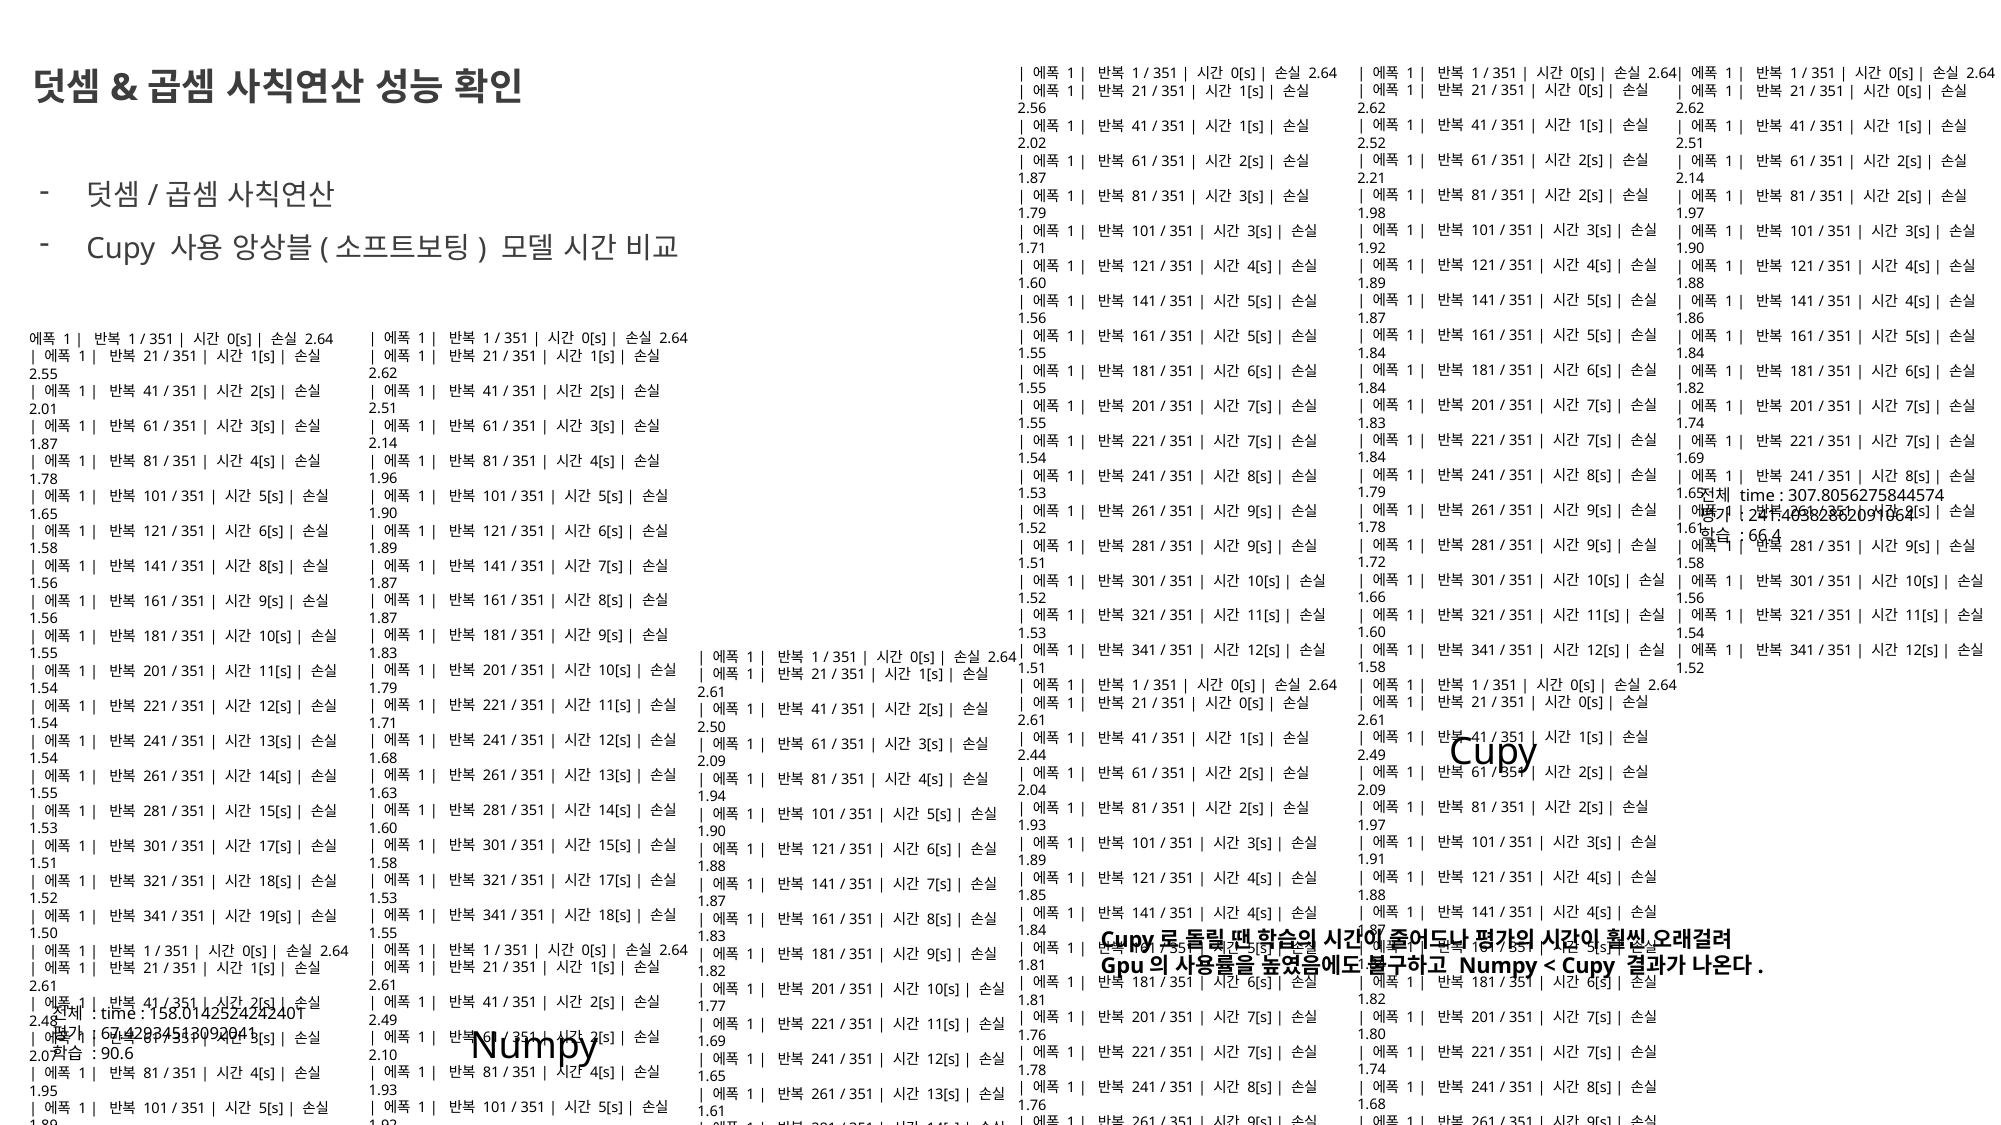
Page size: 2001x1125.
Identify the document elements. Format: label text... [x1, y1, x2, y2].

text_box 덧셈/곱셈 사칙연산 Cupy 사용 앙상블(소프트보팅) 모델 시간 비교 [24, 151, 1002, 272]
text_box | 에폭 1 | 반복 1 / 351 | 시간 0[s] | 손실 2.64 | 에폭 1 | 반복 21 / 351 | 시간 1[s] | 손실 2.61 | 에폭 1 | 반복 41 / 351 | 시간 2[s] | 손실 2.50 | 에폭 1 | 반복 61 / 351 | 시간 3[s] | 손실 2.09 | 에폭 1 | 반복 81 / 351 | 시간 4[s] | 손실 1.94 | 에폭 1 | 반복 101 / 351 | 시간 5[s] | 손실 1.90 | 에폭 1 | 반복 121 / 351 | 시간 6[s] | 손실 1.88 | 에폭 1 | 반복 141 / 351 | 시간 7[s] | 손실 1.87 | 에폭 1 | 반복 161 / 351 | 시간 8[s] | 손실 1.83 | 에폭 1 | 반복 181 / 351 | 시간 9[s] | 손실 1.82 | 에폭 1 | 반복 201 / 351 | 시간 10[s] | 손실 1.77 | 에폭 1 | 반복 221 / 351 | 시간 11[s] | 손실 1.69 | 에폭 1 | 반복 241 / 351 | 시간 12[s] | 손실 1.65 | 에폭 1 | 반복 261 / 351 | 시간 13[s] | 손실 1.61 | 에폭 1 | 반복 281 / 351 | 시간 14[s] | 손실 1.58 | 에폭 1 | 반복 301 / 351 | 시간 15[s] | 손실 1.56 | 에폭 1 | 반복 321 / 351 | 시간 16[s] | 손실 1.55 | 에폭 1 | 반복 341 / 351 | 시간 17[s] | 손실 1.54 [682, 640, 1036, 1125]
text_box | 에폭 1 | 반복 1 / 351 | 시간 0[s] | 손실 2.64 | 에폭 1 | 반복 21 / 351 | 시간 1[s] | 손실 2.56 | 에폭 1 | 반복 41 / 351 | 시간 1[s] | 손실 2.02 | 에폭 1 | 반복 61 / 351 | 시간 2[s] | 손실 1.87 | 에폭 1 | 반복 81 / 351 | 시간 3[s] | 손실 1.79 | 에폭 1 | 반복 101 / 351 | 시간 3[s] | 손실 1.71 | 에폭 1 | 반복 121 / 351 | 시간 4[s] | 손실 1.60 | 에폭 1 | 반복 141 / 351 | 시간 5[s] | 손실 1.56 | 에폭 1 | 반복 161 / 351 | 시간 5[s] | 손실 1.55 | 에폭 1 | 반복 181 / 351 | 시간 6[s] | 손실 1.55 | 에폭 1 | 반복 201 / 351 | 시간 7[s] | 손실 1.55 | 에폭 1 | 반복 221 / 351 | 시간 7[s] | 손실 1.54 | 에폭 1 | 반복 241 / 351 | 시간 8[s] | 손실 1.53 | 에폭 1 | 반복 261 / 351 | 시간 9[s] | 손실 1.52 | 에폭 1 | 반복 281 / 351 | 시간 9[s] | 손실 1.51 | 에폭 1 | 반복 301 / 351 | 시간 10[s] | 손실 1.52 | 에폭 1 | 반복 321 / 351 | 시간 11[s] | 손실 1.53 | 에폭 1 | 반복 341 / 351 | 시간 12[s] | 손실 1.51 | 에폭 1 | 반복 1 / 351 | 시간 0[s] | 손실 2.64 | 에폭 1 | 반복 21 / 351 | 시간 0[s] | 손실 2.61 | 에폭 1 | 반복 41 / 351 | 시간 1[s] | 손실 2.44 | 에폭 1 | 반복 61 / 351 | 시간 2[s] | 손실 2.04 | 에폭 1 | 반복 81 / 351 | 시간 2[s] | 손실 1.93 | 에폭 1 | 반복 101 / 351 | 시간 3[s] | 손실 1.89 | 에폭 1 | 반복 121 / 351 | 시간 4[s] | 손실 1.85 | 에폭 1 | 반복 141 / 351 | 시간 4[s] | 손실 1.84 | 에폭 1 | 반복 161 / 351 | 시간 5[s] | 손실 1.81 | 에폭 1 | 반복 181 / 351 | 시간 6[s] | 손실 1.81 | 에폭 1 | 반복 201 / 351 | 시간 7[s] | 손실 1.76 | 에폭 1 | 반복 221 / 351 | 시간 7[s] | 손실 1.78 | 에폭 1 | 반복 241 / 351 | 시간 8[s] | 손실 1.76 | 에폭 1 | 반복 261 / 351 | 시간 9[s] | 손실 1.73 | 에폭 1 | 반복 281 / 351 | 시간 9[s] | 손실 1.67 | 에폭 1 | 반복 301 / 351 | 시간 10[s] | 손실 1.60 | 에폭 1 | 반복 321 / 351 | 시간 11[s] | 손실 1.55 | 에폭 1 | 반복 341 / 351 | 시간 11[s] | 손실 1.55 [1002, 57, 1342, 1125]
text_box 에폭 1 | 반복 1 / 351 | 시간 0[s] | 손실 2.64 | 에폭 1 | 반복 21 / 351 | 시간 1[s] | 손실 2.55 | 에폭 1 | 반복 41 / 351 | 시간 2[s] | 손실 2.01 | 에폭 1 | 반복 61 / 351 | 시간 3[s] | 손실 1.87 | 에폭 1 | 반복 81 / 351 | 시간 4[s] | 손실 1.78 | 에폭 1 | 반복 101 / 351 | 시간 5[s] | 손실 1.65 | 에폭 1 | 반복 121 / 351 | 시간 6[s] | 손실 1.58 | 에폭 1 | 반복 141 / 351 | 시간 8[s] | 손실 1.56 | 에폭 1 | 반복 161 / 351 | 시간 9[s] | 손실 1.56 | 에폭 1 | 반복 181 / 351 | 시간 10[s] | 손실 1.55 | 에폭 1 | 반복 201 / 351 | 시간 11[s] | 손실 1.54 | 에폭 1 | 반복 221 / 351 | 시간 12[s] | 손실 1.54 | 에폭 1 | 반복 241 / 351 | 시간 13[s] | 손실 1.54 | 에폭 1 | 반복 261 / 351 | 시간 14[s] | 손실 1.55 | 에폭 1 | 반복 281 / 351 | 시간 15[s] | 손실 1.53 | 에폭 1 | 반복 301 / 351 | 시간 17[s] | 손실 1.51 | 에폭 1 | 반복 321 / 351 | 시간 18[s] | 손실 1.52 | 에폭 1 | 반복 341 / 351 | 시간 19[s] | 손실 1.50 | 에폭 1 | 반복 1 / 351 | 시간 0[s] | 손실 2.64 | 에폭 1 | 반복 21 / 351 | 시간 1[s] | 손실 2.61 | 에폭 1 | 반복 41 / 351 | 시간 2[s] | 손실 2.48 | 에폭 1 | 반복 61 / 351 | 시간 3[s] | 손실 2.07 | 에폭 1 | 반복 81 / 351 | 시간 4[s] | 손실 1.95 | 에폭 1 | 반복 101 / 351 | 시간 5[s] | 손실 1.89 | 에폭 1 | 반복 121 / 351 | 시간 6[s] | 손실 1.88 | 에폭 1 | 반복 141 / 351 | 시간 7[s] | 손실 1.85 | 에폭 1 | 반복 161 / 351 | 시간 8[s] | 손실 1.84 | 에폭 1 | 반복 181 / 351 | 시간 9[s] | 손실 1.82 | 에폭 1 | 반복 201 / 351 | 시간 10[s] | 손실 1.79 | 에폭 1 | 반복 221 / 351 | 시간 11[s] | 손실 1.79 | 에폭 1 | 반복 241 / 351 | 시간 12[s] | 손실 1.75 | 에폭 1 | 반복 261 / 351 | 시간 13[s] | 손실 1.66 | 에폭 1 | 반복 281 / 351 | 시간 14[s] | 손실 1.61 | 에폭 1 | 반복 301 / 351 | 시간 15[s] | 손실 1.57 | 에폭 1 | 반복 321 / 351 | 시간 16[s] | 손실 1.56 | 에폭 1 | 반복 341 / 351 | 시간 17[s] | 손실 1.55 [14, 322, 353, 1125]
text_box 전체 time : 307.8056275844574 평가 : 241.40382862091064 학습 : 66.4 [1685, 477, 1960, 553]
text_box | 에폭 1 | 반복 1 / 351 | 시간 0[s] | 손실 2.64 | 에폭 1 | 반복 21 / 351 | 시간 0[s] | 손실 2.62 | 에폭 1 | 반복 41 / 351 | 시간 1[s] | 손실 2.51 | 에폭 1 | 반복 61 / 351 | 시간 2[s] | 손실 2.14 | 에폭 1 | 반복 81 / 351 | 시간 2[s] | 손실 1.97 | 에폭 1 | 반복 101 / 351 | 시간 3[s] | 손실 1.90 | 에폭 1 | 반복 121 / 351 | 시간 4[s] | 손실 1.88 | 에폭 1 | 반복 141 / 351 | 시간 4[s] | 손실 1.86 | 에폭 1 | 반복 161 / 351 | 시간 5[s] | 손실 1.84 | 에폭 1 | 반복 181 / 351 | 시간 6[s] | 손실 1.82 | 에폭 1 | 반복 201 / 351 | 시간 7[s] | 손실 1.74 | 에폭 1 | 반복 221 / 351 | 시간 7[s] | 손실 1.69 | 에폭 1 | 반복 241 / 351 | 시간 8[s] | 손실 1.65 | 에폭 1 | 반복 261 / 351 | 시간 9[s] | 손실 1.61 | 에폭 1 | 반복 281 / 351 | 시간 9[s] | 손실 1.58 | 에폭 1 | 반복 301 / 351 | 시간 10[s] | 손실 1.56 | 에폭 1 | 반복 321 / 351 | 시간 11[s] | 손실 1.54 | 에폭 1 | 반복 341 / 351 | 시간 12[s] | 손실 1.52 [1660, 57, 2000, 684]
text_box | 에폭 1 | 반복 1 / 351 | 시간 0[s] | 손실 2.64 | 에폭 1 | 반복 21 / 351 | 시간 0[s] | 손실 2.62 | 에폭 1 | 반복 41 / 351 | 시간 1[s] | 손실 2.52 | 에폭 1 | 반복 61 / 351 | 시간 2[s] | 손실 2.21 | 에폭 1 | 반복 81 / 351 | 시간 2[s] | 손실 1.98 | 에폭 1 | 반복 101 / 351 | 시간 3[s] | 손실 1.92 | 에폭 1 | 반복 121 / 351 | 시간 4[s] | 손실 1.89 | 에폭 1 | 반복 141 / 351 | 시간 5[s] | 손실 1.87 | 에폭 1 | 반복 161 / 351 | 시간 5[s] | 손실 1.84 | 에폭 1 | 반복 181 / 351 | 시간 6[s] | 손실 1.84 | 에폭 1 | 반복 201 / 351 | 시간 7[s] | 손실 1.83 | 에폭 1 | 반복 221 / 351 | 시간 7[s] | 손실 1.84 | 에폭 1 | 반복 241 / 351 | 시간 8[s] | 손실 1.79 | 에폭 1 | 반복 261 / 351 | 시간 9[s] | 손실 1.78 | 에폭 1 | 반복 281 / 351 | 시간 9[s] | 손실 1.72 | 에폭 1 | 반복 301 / 351 | 시간 10[s] | 손실 1.66 | 에폭 1 | 반복 321 / 351 | 시간 11[s] | 손실 1.60 | 에폭 1 | 반복 341 / 351 | 시간 12[s] | 손실 1.58 | 에폭 1 | 반복 1 / 351 | 시간 0[s] | 손실 2.64 | 에폭 1 | 반복 21 / 351 | 시간 0[s] | 손실 2.61 | 에폭 1 | 반복 41 / 351 | 시간 1[s] | 손실 2.49 | 에폭 1 | 반복 61 / 351 | 시간 2[s] | 손실 2.09 | 에폭 1 | 반복 81 / 351 | 시간 2[s] | 손실 1.97 | 에폭 1 | 반복 101 / 351 | 시간 3[s] | 손실 1.91 | 에폭 1 | 반복 121 / 351 | 시간 4[s] | 손실 1.88 | 에폭 1 | 반복 141 / 351 | 시간 4[s] | 손실 1.87 | 에폭 1 | 반복 161 / 351 | 시간 5[s] | 손실 1.84 | 에폭 1 | 반복 181 / 351 | 시간 6[s] | 손실 1.82 | 에폭 1 | 반복 201 / 351 | 시간 7[s] | 손실 1.80 | 에폭 1 | 반복 221 / 351 | 시간 7[s] | 손실 1.74 | 에폭 1 | 반복 241 / 351 | 시간 8[s] | 손실 1.68 | 에폭 1 | 반복 261 / 351 | 시간 9[s] | 손실 1.64 | 에폭 1 | 반복 281 / 351 | 시간 9[s] | 손실 1.59 | 에폭 1 | 반복 301 / 351 | 시간 10[s] | 손실 1.57 | 에폭 1 | 반복 321 / 351 | 시간 11[s] | 손실 1.55 | 에폭 1 | 반복 341 / 351 | 시간 11[s] | 손실 1.55 [1342, 56, 1696, 918]
text_box | 에폭 1 | 반복 1 / 351 | 시간 0[s] | 손실 2.64 | 에폭 1 | 반복 21 / 351 | 시간 1[s] | 손실 2.62 | 에폭 1 | 반복 41 / 351 | 시간 2[s] | 손실 2.51 | 에폭 1 | 반복 61 / 351 | 시간 3[s] | 손실 2.14 | 에폭 1 | 반복 81 / 351 | 시간 4[s] | 손실 1.96 | 에폭 1 | 반복 101 / 351 | 시간 5[s] | 손실 1.90 | 에폭 1 | 반복 121 / 351 | 시간 6[s] | 손실 1.89 | 에폭 1 | 반복 141 / 351 | 시간 7[s] | 손실 1.87 | 에폭 1 | 반복 161 / 351 | 시간 8[s] | 손실 1.87 | 에폭 1 | 반복 181 / 351 | 시간 9[s] | 손실 1.83 | 에폭 1 | 반복 201 / 351 | 시간 10[s] | 손실 1.79 | 에폭 1 | 반복 221 / 351 | 시간 11[s] | 손실 1.71 | 에폭 1 | 반복 241 / 351 | 시간 12[s] | 손실 1.68 | 에폭 1 | 반복 261 / 351 | 시간 13[s] | 손실 1.63 | 에폭 1 | 반복 281 / 351 | 시간 14[s] | 손실 1.60 | 에폭 1 | 반복 301 / 351 | 시간 15[s] | 손실 1.58 | 에폭 1 | 반복 321 / 351 | 시간 17[s] | 손실 1.53 | 에폭 1 | 반복 341 / 351 | 시간 18[s] | 손실 1.55 | 에폭 1 | 반복 1 / 351 | 시간 0[s] | 손실 2.64 | 에폭 1 | 반복 21 / 351 | 시간 1[s] | 손실 2.61 | 에폭 1 | 반복 41 / 351 | 시간 2[s] | 손실 2.49 | 에폭 1 | 반복 61 / 351 | 시간 2[s] | 손실 2.10 | 에폭 1 | 반복 81 / 351 | 시간 4[s] | 손실 1.93 | 에폭 1 | 반복 101 / 351 | 시간 5[s] | 손실 1.92 | 에폭 1 | 반복 121 / 351 | 시간 6[s] | 손실 1.88 | 에폭 1 | 반복 141 / 351 | 시간 7[s] | 손실 1.87 | 에폭 1 | 반복 161 / 351 | 시간 8[s] | 손실 1.85 | 에폭 1 | 반복 181 / 351 | 시간 9[s] | 손실 1.82 | 에폭 1 | 반복 201 / 351 | 시간 10[s] | 손실 1.77 | 에폭 1 | 반복 221 / 351 | 시간 11[s] | 손실 1.72 | 에폭 1 | 반복 241 / 351 | 시간 12[s] | 손실 1.67 | 에폭 1 | 반복 261 / 351 | 시간 13[s] | 손실 1.63 | 에폭 1 | 반복 281 / 351 | 시간 14[s] | 손실 1.58 | 에폭 1 | 반복 301 / 351 | 시간 15[s] | 손실 1.55 | 에폭 1 | 반복 321 / 351 | 시간 16[s] | 손실 1.55 | 에폭 1 | 반복 341 / 351 | 시간 17[s] | 손실 1.53 [353, 321, 708, 1125]
text_box 전체 : time : 158.0142524242401 평가 : 67.42934513092041 학습 : 90.6 [37, 995, 321, 1071]
text_box | 에폭 1 | 반복 1 / 351 | 시간 0[s] | 손실 2.64 | 에폭 1 | 반복 21 / 351 | 시간 0[s] | 손실 2.62 | 에폭 1 | 반복 41 / 351 | 시간 1[s] | 손실 2.52 | 에폭 1 | 반복 61 / 351 | 시간 2[s] | 손실 2.21 | 에폭 1 | 반복 81 / 351 | 시간 2[s] | 손실 1.98 | 에폭 1 | 반복 101 / 351 | 시간 3[s] | 손실 1.92 | 에폭 1 | 반복 121 / 351 | 시간 4[s] | 손실 1.89 | 에폭 1 | 반복 141 / 351 | 시간 5[s] | 손실 1.87 | 에폭 1 | 반복 161 / 351 | 시간 5[s] | 손실 1.84 | 에폭 1 | 반복 181 / 351 | 시간 6[s] | 손실 1.84 | 에폭 1 | 반복 201 / 351 | 시간 7[s] | 손실 1.83 | 에폭 1 | 반복 221 / 351 | 시간 7[s] | 손실 1.84 | 에폭 1 | 반복 241 / 351 | 시간 8[s] | 손실 1.79 | 에폭 1 | 반복 261 / 351 | 시간 9[s] | 손실 1.78 | 에폭 1 | 반복 281 / 351 | 시간 9[s] | 손실 1.72 | 에폭 1 | 반복 301 / 351 | 시간 10[s] | 손실 1.66 | 에폭 1 | 반복 321 / 351 | 시간 11[s] | 손실 1.60 | 에폭 1 | 반복 341 / 351 | 시간 12[s] | 손실 1.58 | 에폭 1 | 반복 1 / 351 | 시간 0[s] | 손실 2.64 | 에폭 1 | 반복 21 / 351 | 시간 0[s] | 손실 2.61 | 에폭 1 | 반복 41 / 351 | 시간 1[s] | 손실 2.49 | 에폭 1 | 반복 61 / 351 | 시간 2[s] | 손실 2.09 | 에폭 1 | 반복 81 / 351 | 시간 2[s] | 손실 1.97 | 에폭 1 | 반복 101 / 351 | 시간 3[s] | 손실 1.91 | 에폭 1 | 반복 121 / 351 | 시간 4[s] | 손실 1.88 | 에폭 1 | 반복 141 / 351 | 시간 4[s] | 손실 1.87 | 에폭 1 | 반복 161 / 351 | 시간 5[s] | 손실 1.84 | 에폭 1 | 반복 181 / 351 | 시간 6[s] | 손실 1.82 | 에폭 1 | 반복 201 / 351 | 시간 7[s] | 손실 1.80 | 에폭 1 | 반복 221 / 351 | 시간 7[s] | 손실 1.74 | 에폭 1 | 반복 241 / 351 | 시간 8[s] | 손실 1.68 | 에폭 1 | 반복 261 / 351 | 시간 9[s] | 손실 1.64 | 에폭 1 | 반복 281 / 351 | 시간 9[s] | 손실 1.59 | 에폭 1 | 반복 301 / 351 | 시간 10[s] | 손실 1.57 | 에폭 1 | 반복 321 / 351 | 시간 11[s] | 손실 1.55 | 에폭 1 | 반복 341 / 351 | 시간 11[s] | 손실 1.55 [1342, 1012, 1696, 1125]
text_box 덧셈&곱셈 사칙연산 성능 확인 [17, 33, 1968, 116]
text_box Cupy로 돌릴 땐 학습의 시간이 줄어드나 평가의 시간이 훨씬 오래걸려 Gpu의 사용률을 높였음에도 불구하고 Numpy < Cupy 결과가 나온다. [1085, 918, 1872, 1012]
